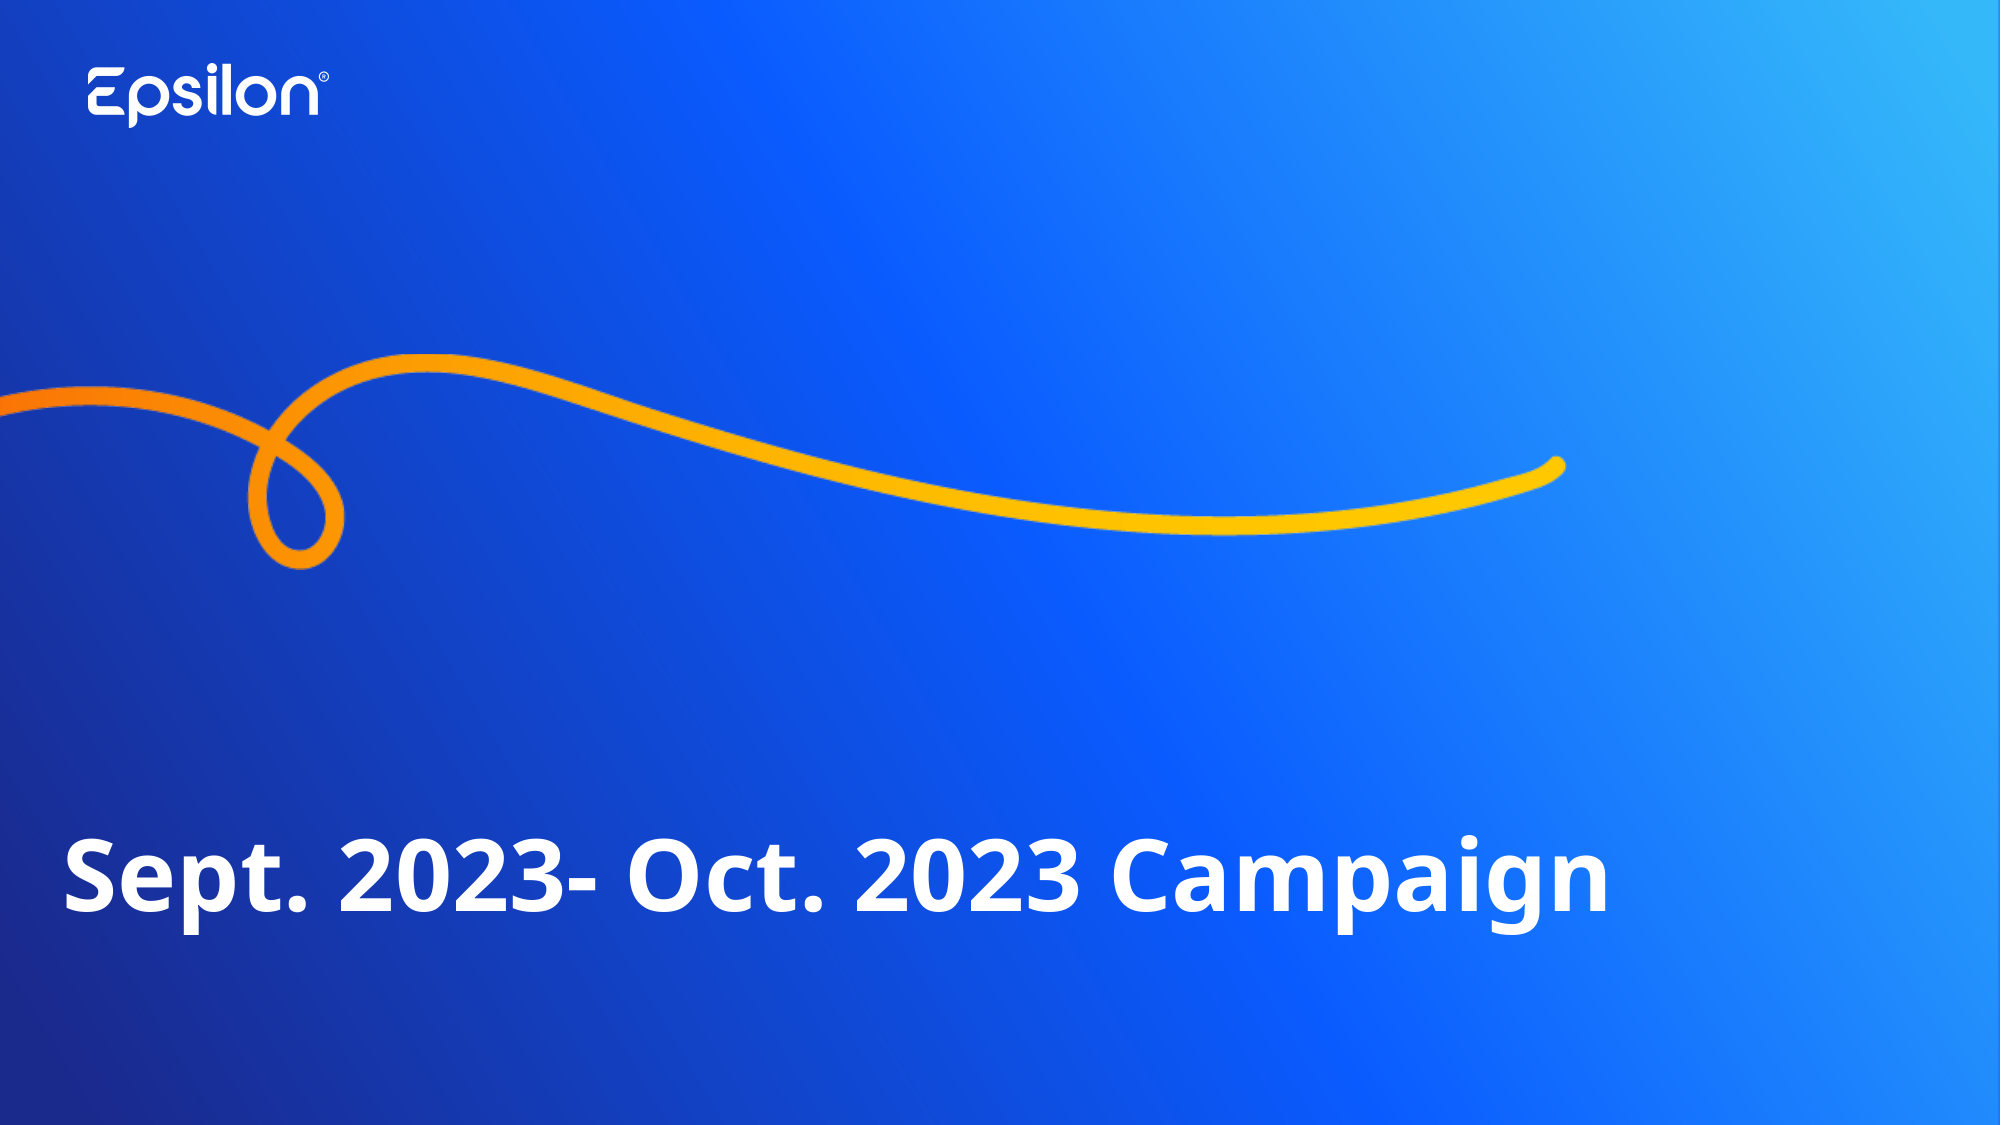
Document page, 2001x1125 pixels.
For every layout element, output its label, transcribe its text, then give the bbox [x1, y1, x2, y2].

title Sept. 2023- Oct. 2023 Campaign [62, 817, 1649, 1058]
picture [0, 0, 2000, 1125]
